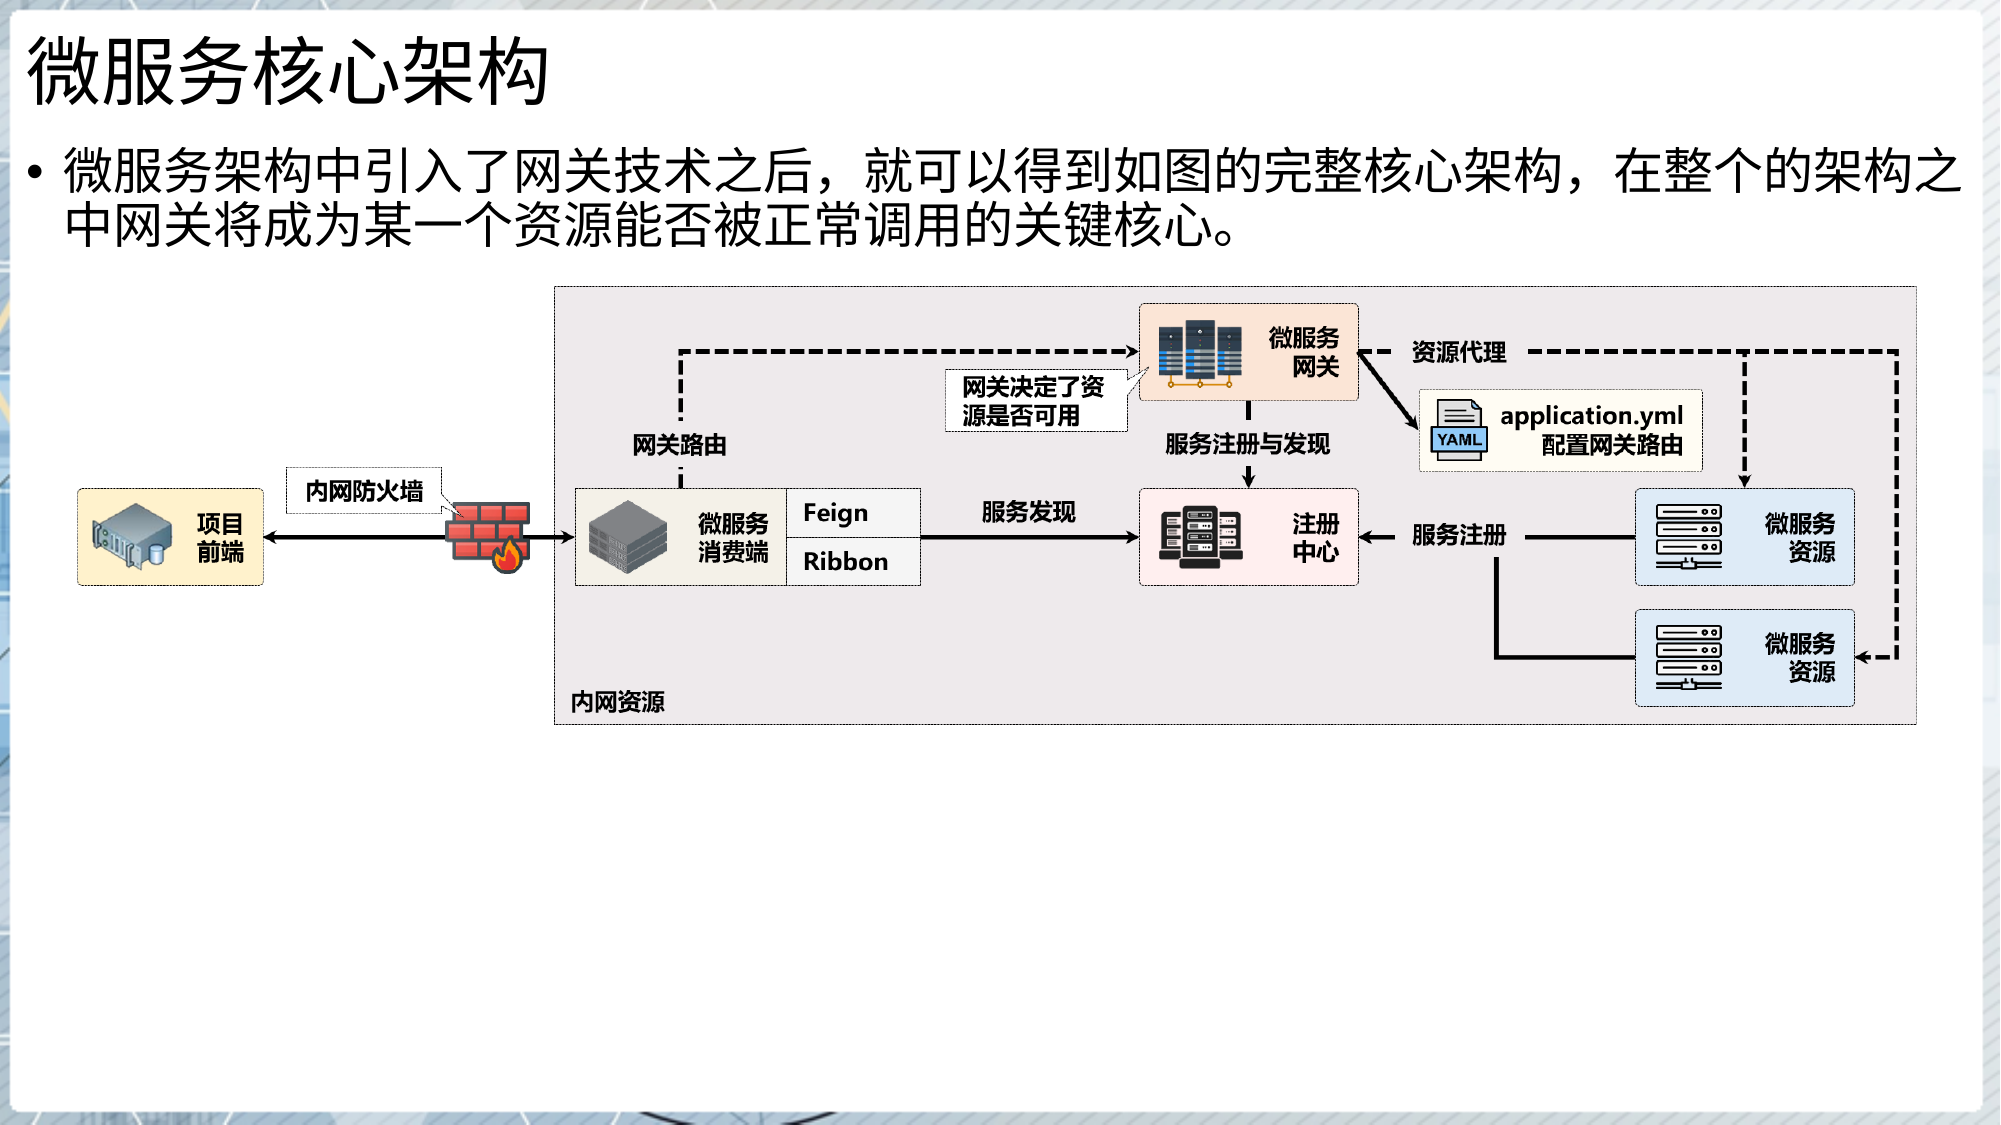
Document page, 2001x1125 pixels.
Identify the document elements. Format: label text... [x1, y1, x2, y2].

list 微服务架构中引入了网关技术之后，就可以得到如图的完整核心架构，在整个的架构之中网关将成为某一个资源能否被正常调用的关键核心。 [11, 139, 1983, 1113]
picture [0, 0, 2000, 1125]
title 微服务核心架构 [11, 11, 1983, 139]
